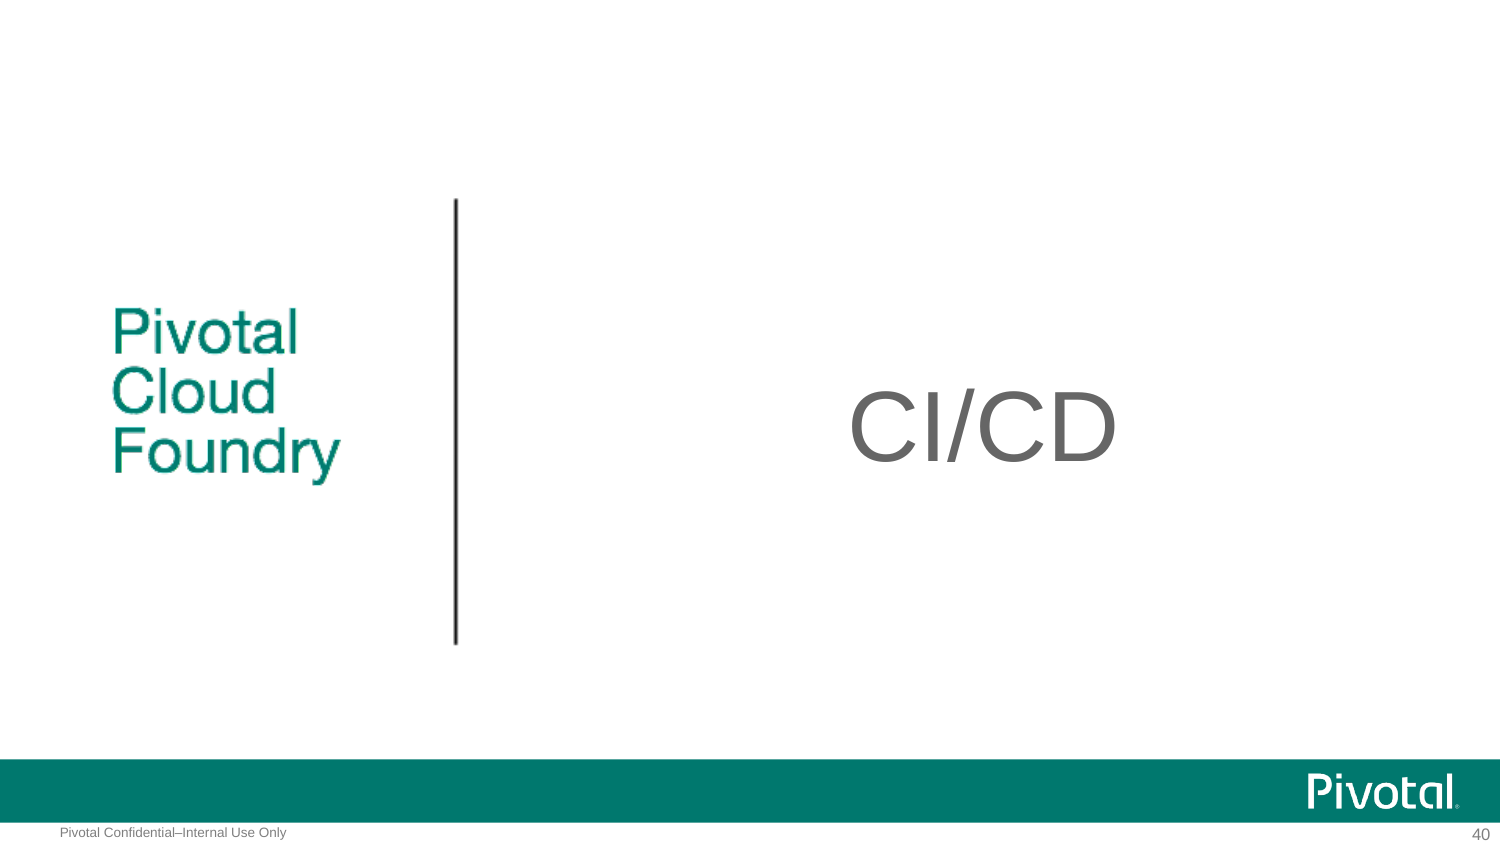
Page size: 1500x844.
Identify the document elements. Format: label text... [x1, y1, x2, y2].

picture [99, 197, 460, 647]
text_box CI/CD [517, 238, 1450, 606]
picture [1300, 761, 1464, 816]
